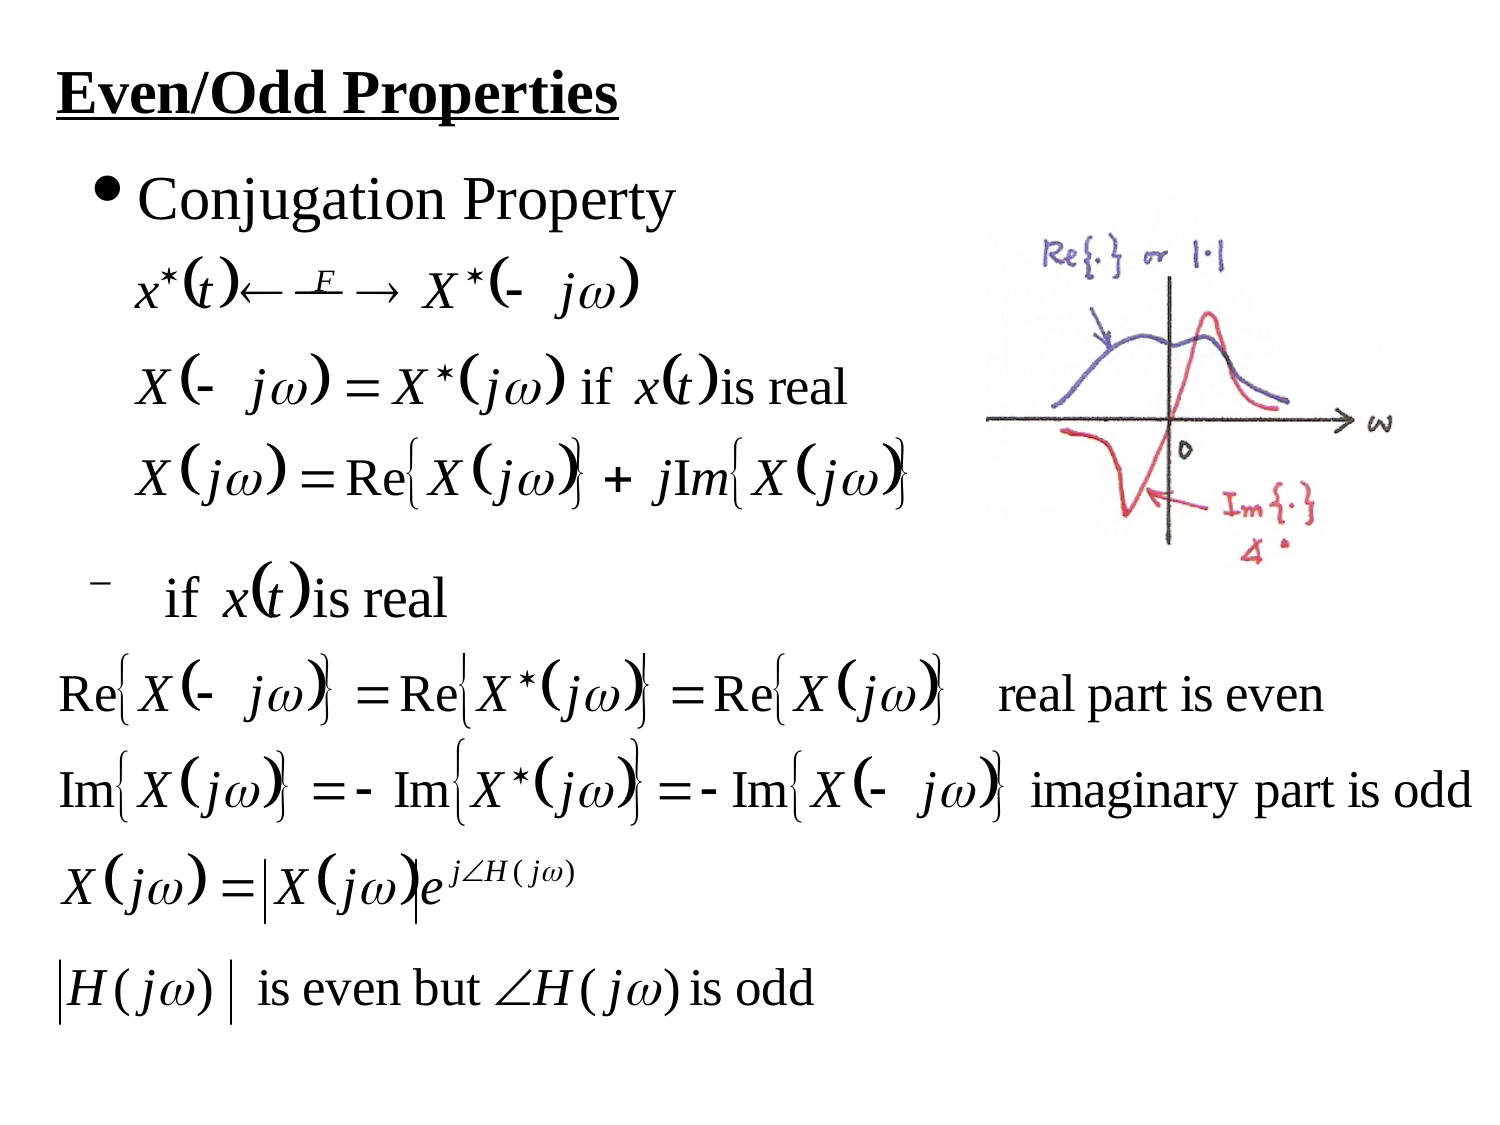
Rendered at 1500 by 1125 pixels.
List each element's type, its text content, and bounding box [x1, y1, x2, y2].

text_box o [0, 539, 749, 629]
picture [985, 196, 1410, 587]
text_box Conjugation Property [1, 149, 752, 240]
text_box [123, 250, 921, 516]
text_box Even/Odd Properties [0, 43, 845, 134]
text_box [49, 653, 1483, 1035]
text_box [157, 558, 459, 642]
